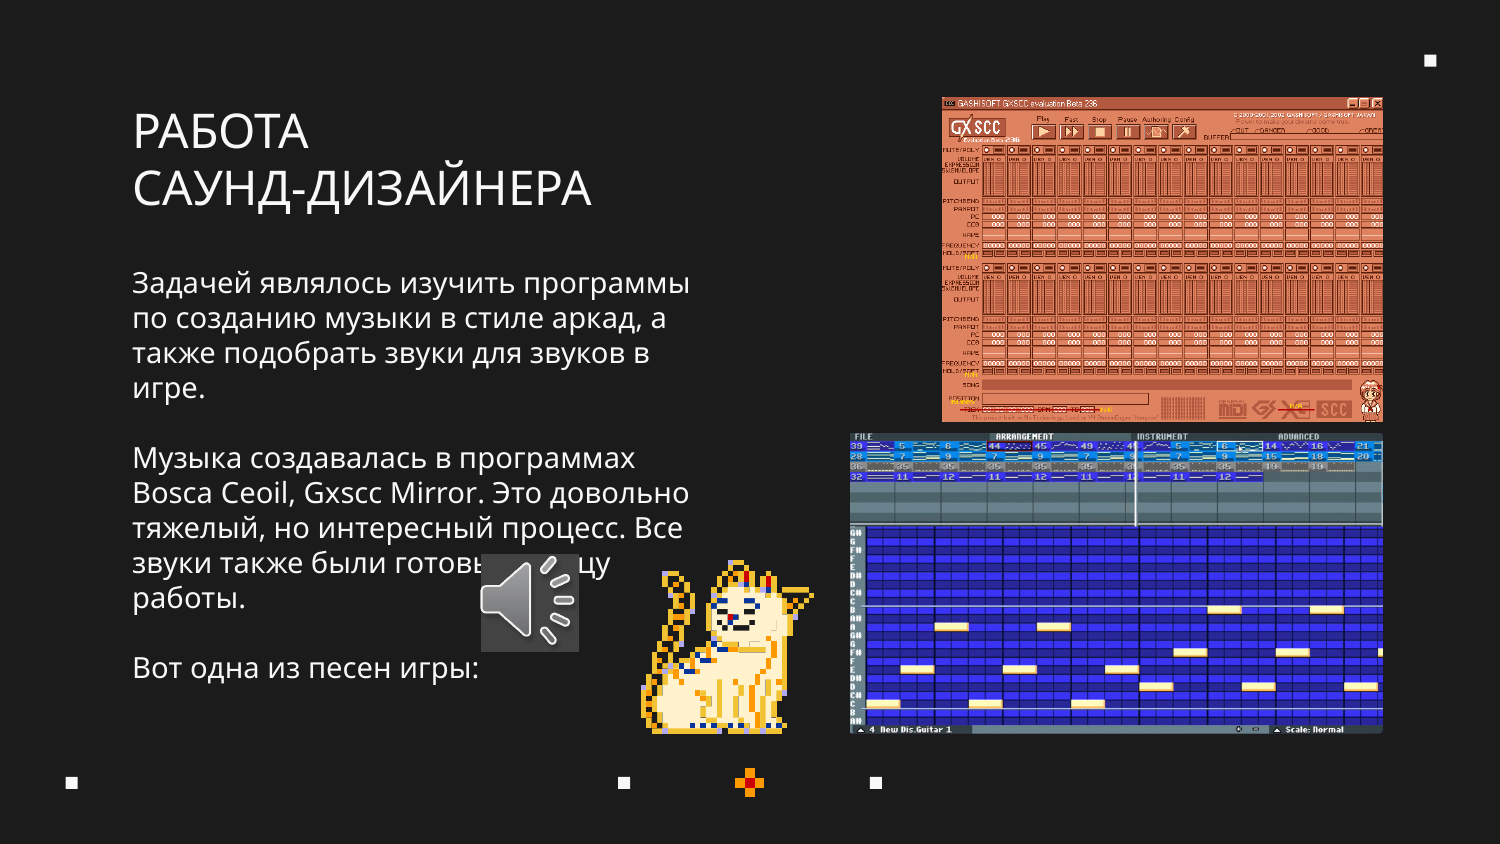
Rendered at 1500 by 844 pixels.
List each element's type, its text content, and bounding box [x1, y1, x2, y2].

title РАБОТА САУНД-ДИЗАЙНЕРА [116, 85, 898, 218]
picture [479, 552, 581, 654]
picture [942, 96, 1384, 423]
picture [850, 432, 1384, 734]
subtitle Задачей являлось изучить программы по созданию музыки в стиле аркад, а также подобрать звуки для звуков в игре. Музыка создавалась в программах Bosca Ceoil, Gxscc Mirror. Это довольно тяжелый, но интересный процесс. Все звуки также были готовы к концу работы. Вот одна из песен игры: [116, 249, 728, 742]
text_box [640, 559, 815, 734]
